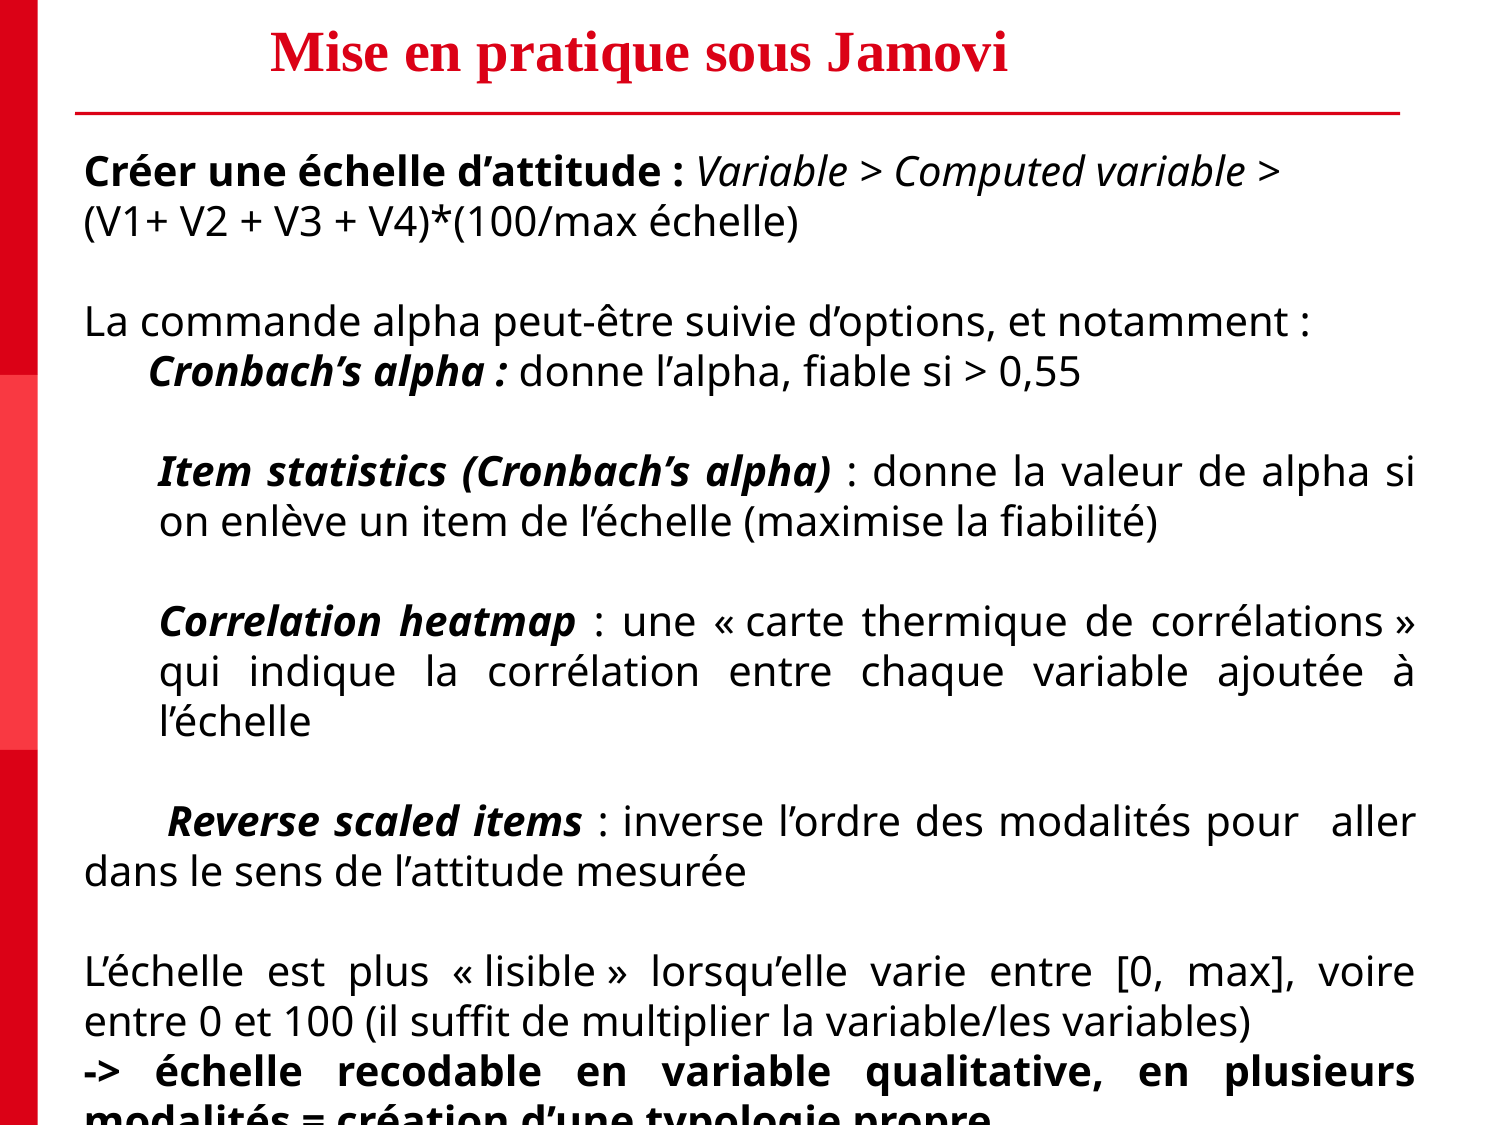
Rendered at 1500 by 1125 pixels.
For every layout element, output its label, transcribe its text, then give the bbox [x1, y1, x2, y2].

title Mise en pratique sous Jamovi [270, 13, 1500, 84]
text_box Créer une échelle d’attitude : Variable > Computed variable > (V1+ V2 + V3 + V4)*(100/max échelle) La commande alpha peut-être suivie d’options, et notamment : Cronbach’s alpha : donne l’alpha, fiable si > 0,55 Item statistics (Cronbach’s alpha) : donne la valeur de alpha si on enlève un item de l’échelle (maximise la fiabilité) Correlation heatmap : une « carte thermique de corrélations » qui indique la corrélation entre chaque variable ajoutée à l’échelle Reverse scaled items : inverse l’ordre des modalités pour aller dans le sens de l’attitude mesurée L’échelle est plus « lisible » lorsqu’elle varie entre [0, max], voire entre 0 et 100 (il suffit de multiplier la variable/les variables) -> échelle recodable en variable qualitative, en plusieurs modalités = création d’une typologie propre. [68, 137, 1432, 1125]
